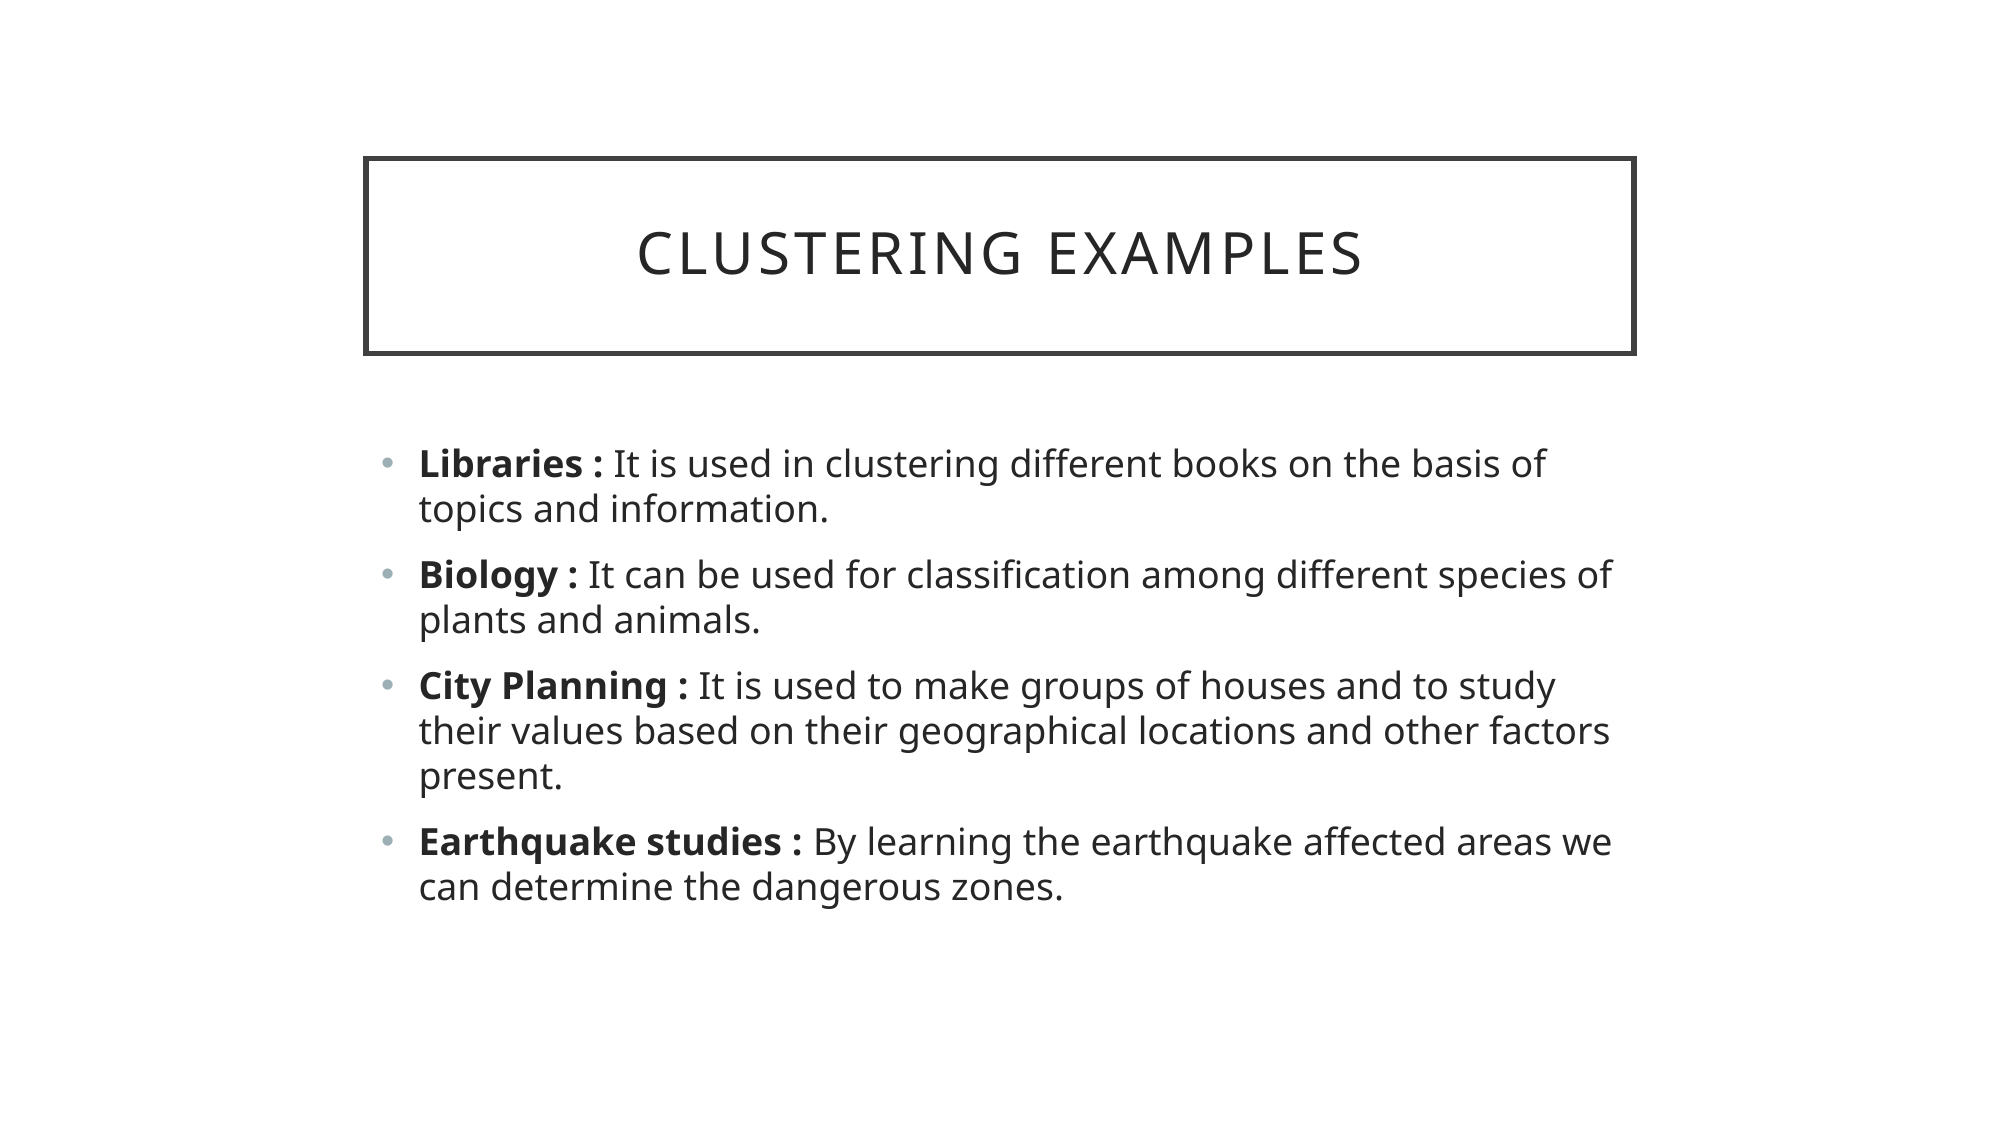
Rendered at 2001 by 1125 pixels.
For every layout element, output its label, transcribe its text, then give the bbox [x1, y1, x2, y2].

title Clustering Examples [363, 156, 1637, 356]
list Libraries : It is used in clustering different books on the basis of topics and information. Biology : It can be used for classification among different species of plants and animals. City Planning : It is used to make groups of houses and to study their values based on their geographical locations and other factors present. Earthquake studies : By learning the earthquake affected areas we can determine the dangerous zones. [366, 432, 1634, 942]
